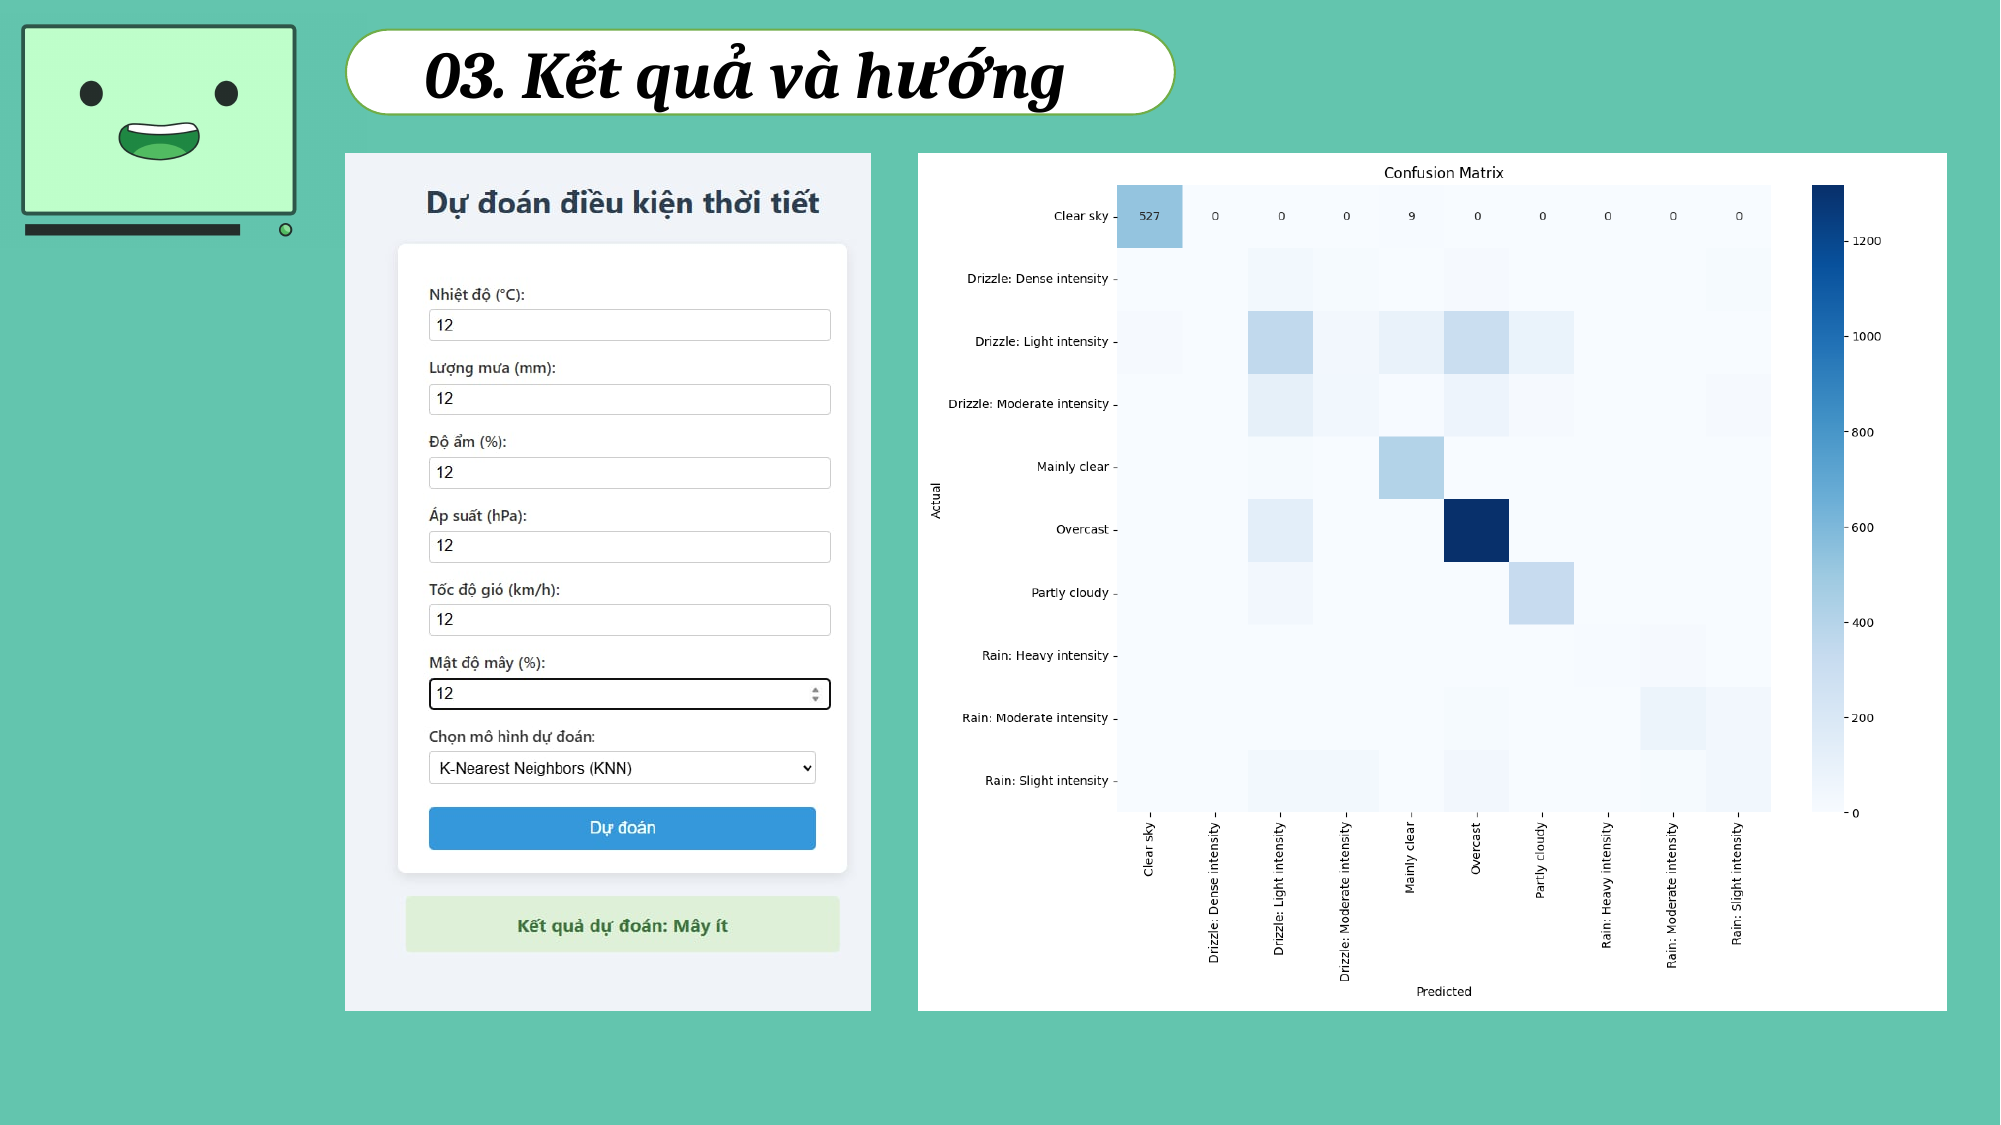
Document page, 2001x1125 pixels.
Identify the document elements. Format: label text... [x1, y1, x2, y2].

picture [0, 13, 871, 1011]
picture [918, 153, 1947, 1011]
text_box 03. Kết quả và hướng [367, 28, 1176, 116]
